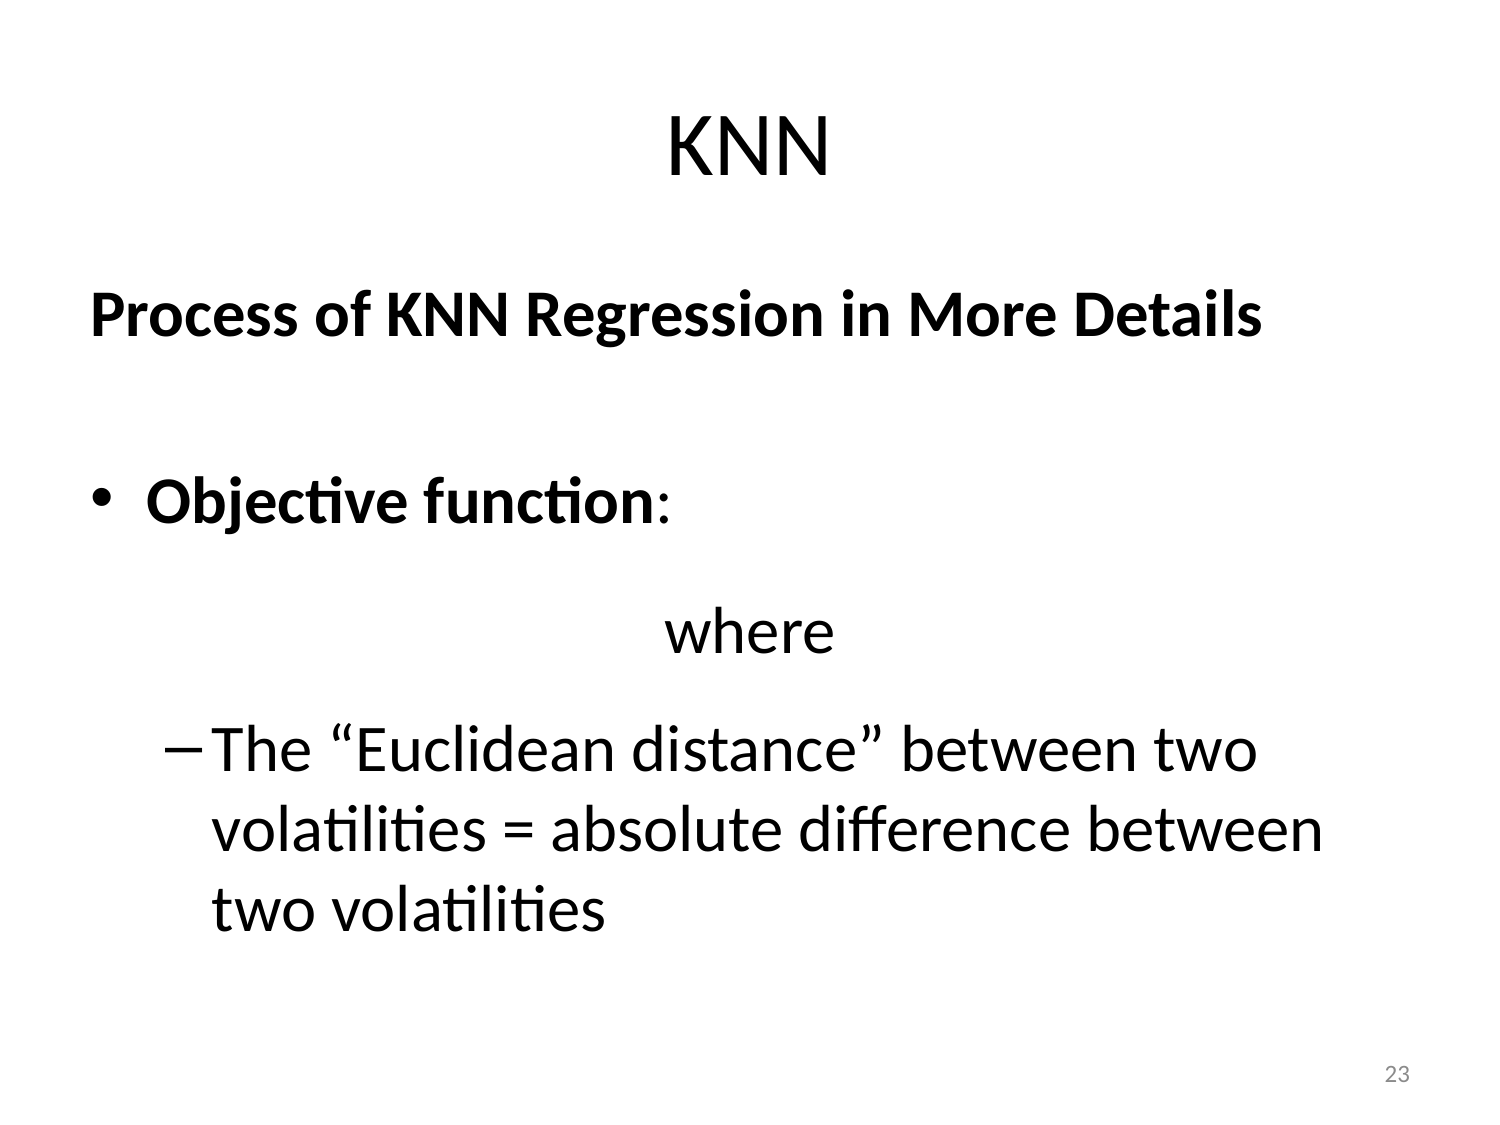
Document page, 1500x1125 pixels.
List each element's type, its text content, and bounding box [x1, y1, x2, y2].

title KNN [75, 45, 1425, 233]
slide_number 23 [1074, 1042, 1425, 1103]
